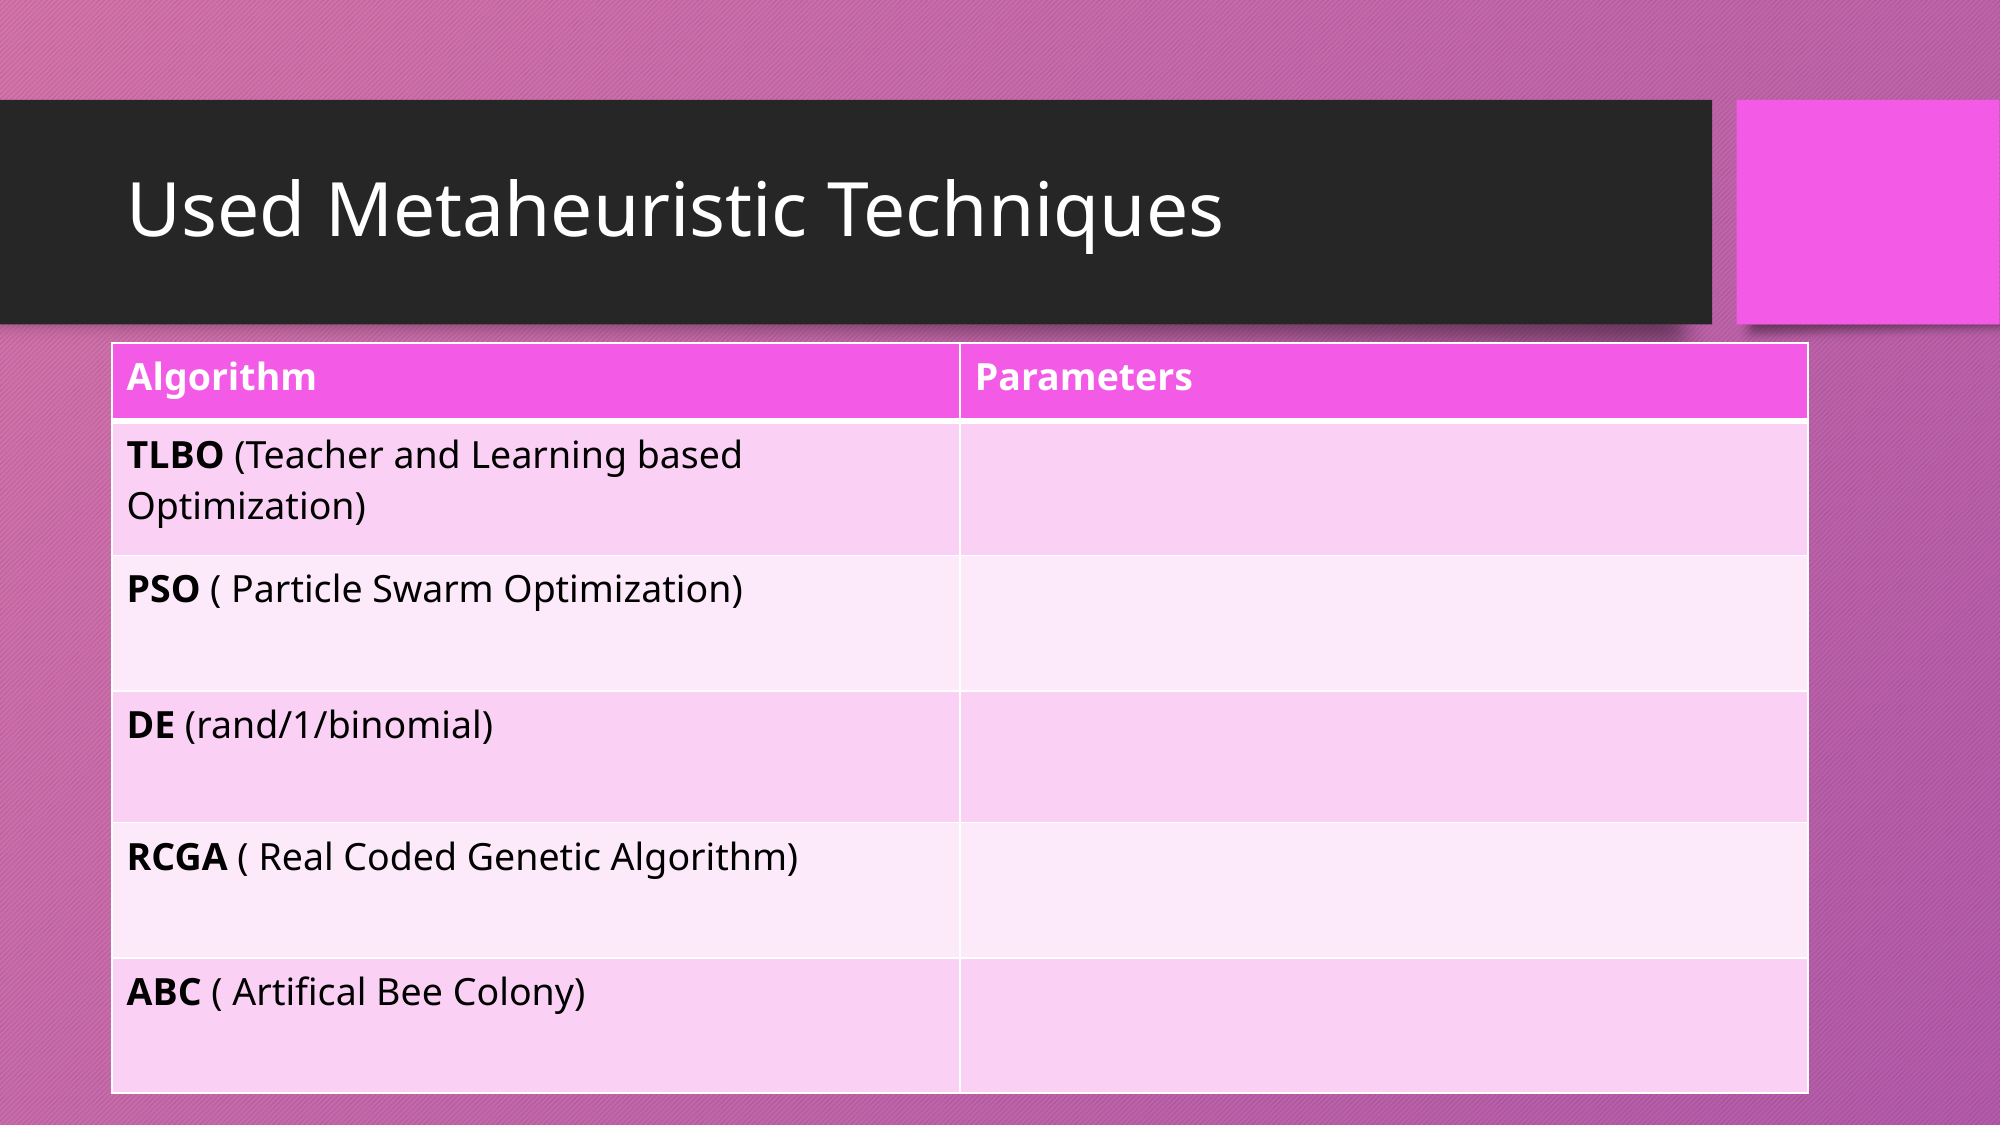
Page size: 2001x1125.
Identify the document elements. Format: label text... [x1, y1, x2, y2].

title Used Metaheuristic Techniques [111, 123, 1689, 301]
picture [1736, 325, 2000, 347]
picture [0, 325, 1713, 376]
